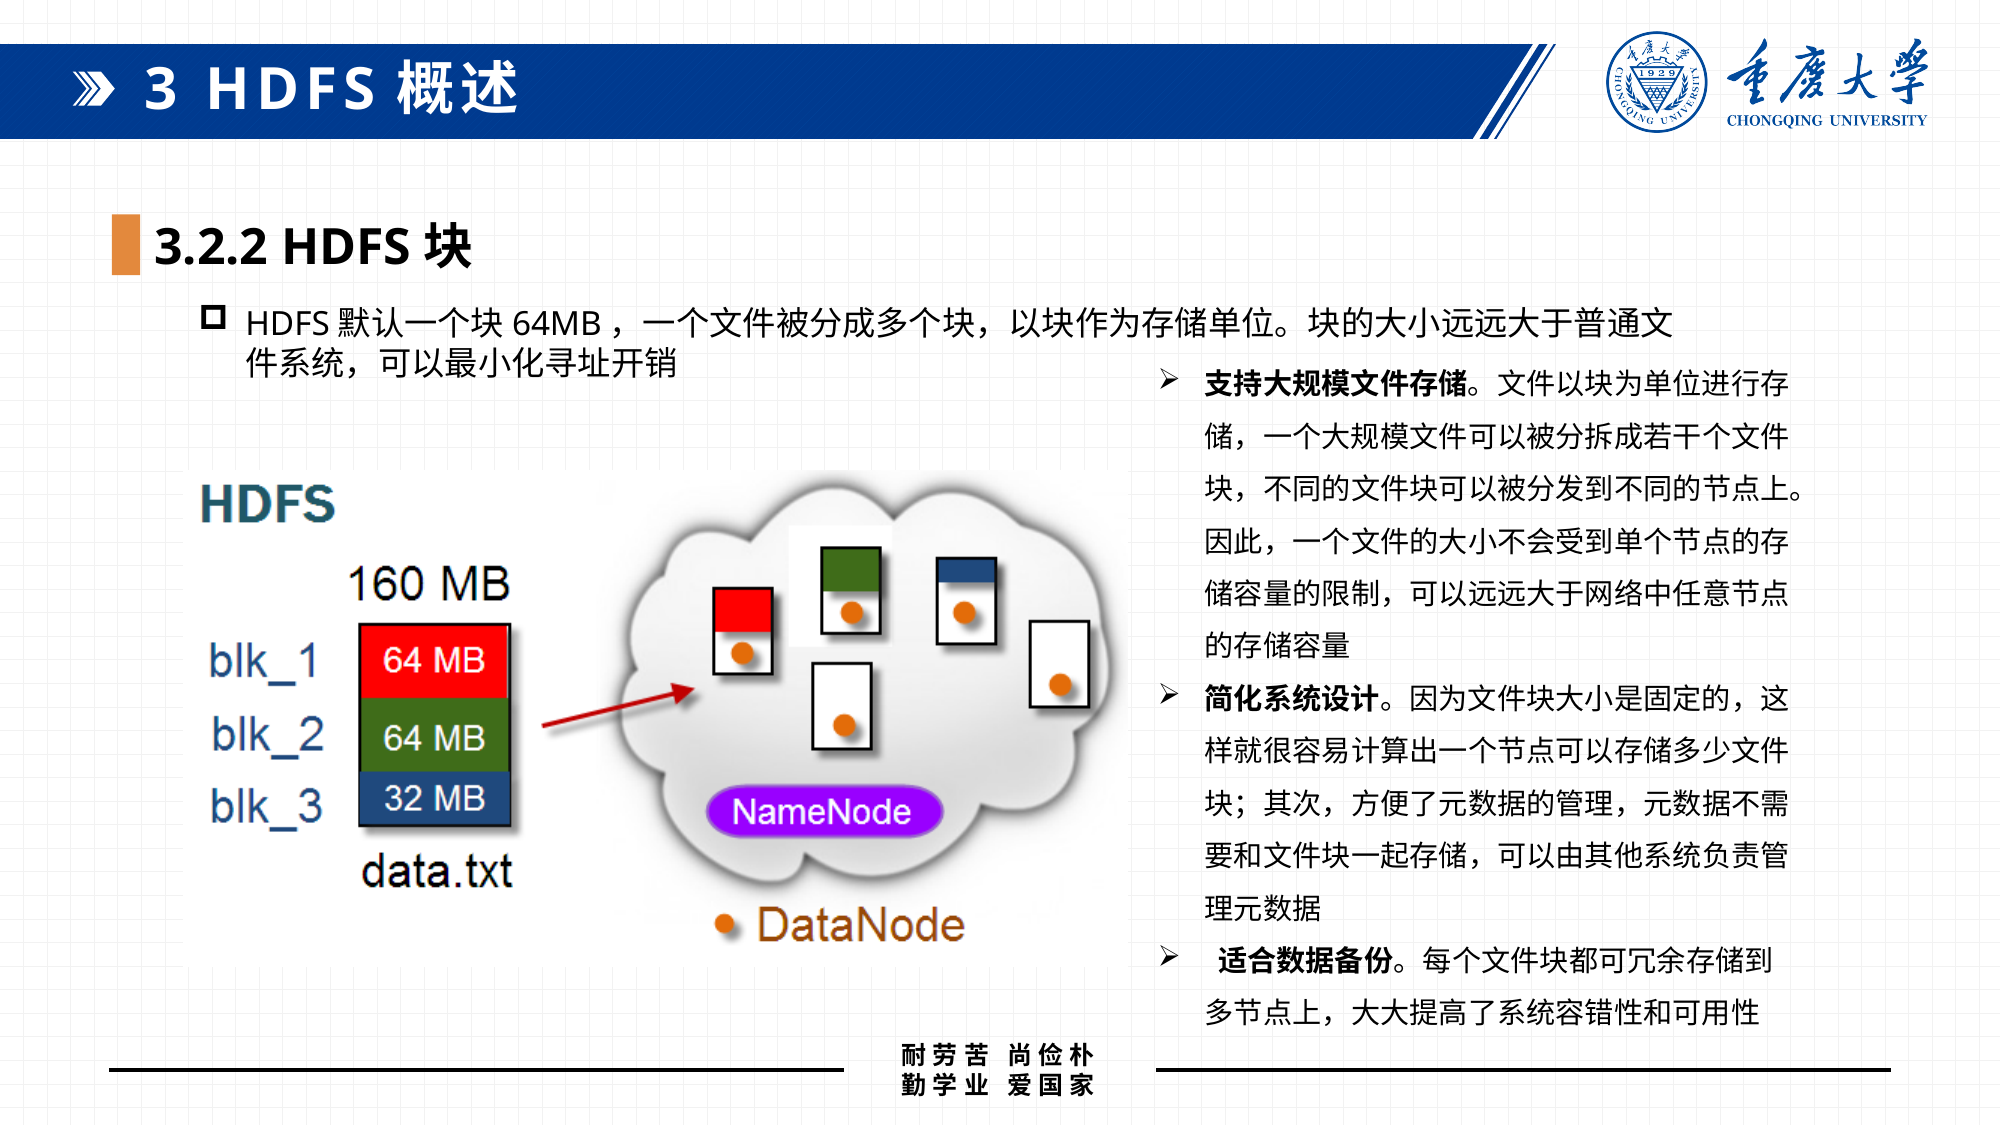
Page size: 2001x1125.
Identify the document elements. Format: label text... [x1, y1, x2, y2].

picture [183, 470, 1128, 967]
text_box HDFS默认一个块64MB，一个文件被分成多个块，以块作为存储单位。块的大小远远大于普通文件系统，可以最小化寻址开销 [183, 294, 1702, 390]
list 3.2.2 HDFS块 [139, 213, 1891, 275]
text_box 支持大规模文件存储。文件以块为单位进行存储，一个大规模文件可以被分拆成若干个文件块，不同的文件块可以被分发到不同的节点上。因此，一个文件的大小不会受到单个节点的存储容量的限制，可以远远大于网络中任意节点的存储容量 简化系统设计。因为文件块大小是固定的，这样就很容易计算出一个节点可以存储多少文件块；其次，方便了元数据的管理，元数据不需要和文件块一起存储，可以由其他系统负责管理元数据 适合数据备份。每个文件块都可冗余存储到多节点上，大大提高了系统容错性和可用性 [1068, 305, 1817, 1038]
list 3 HDFS概述 [108, 51, 1356, 136]
picture [1606, 31, 1928, 133]
